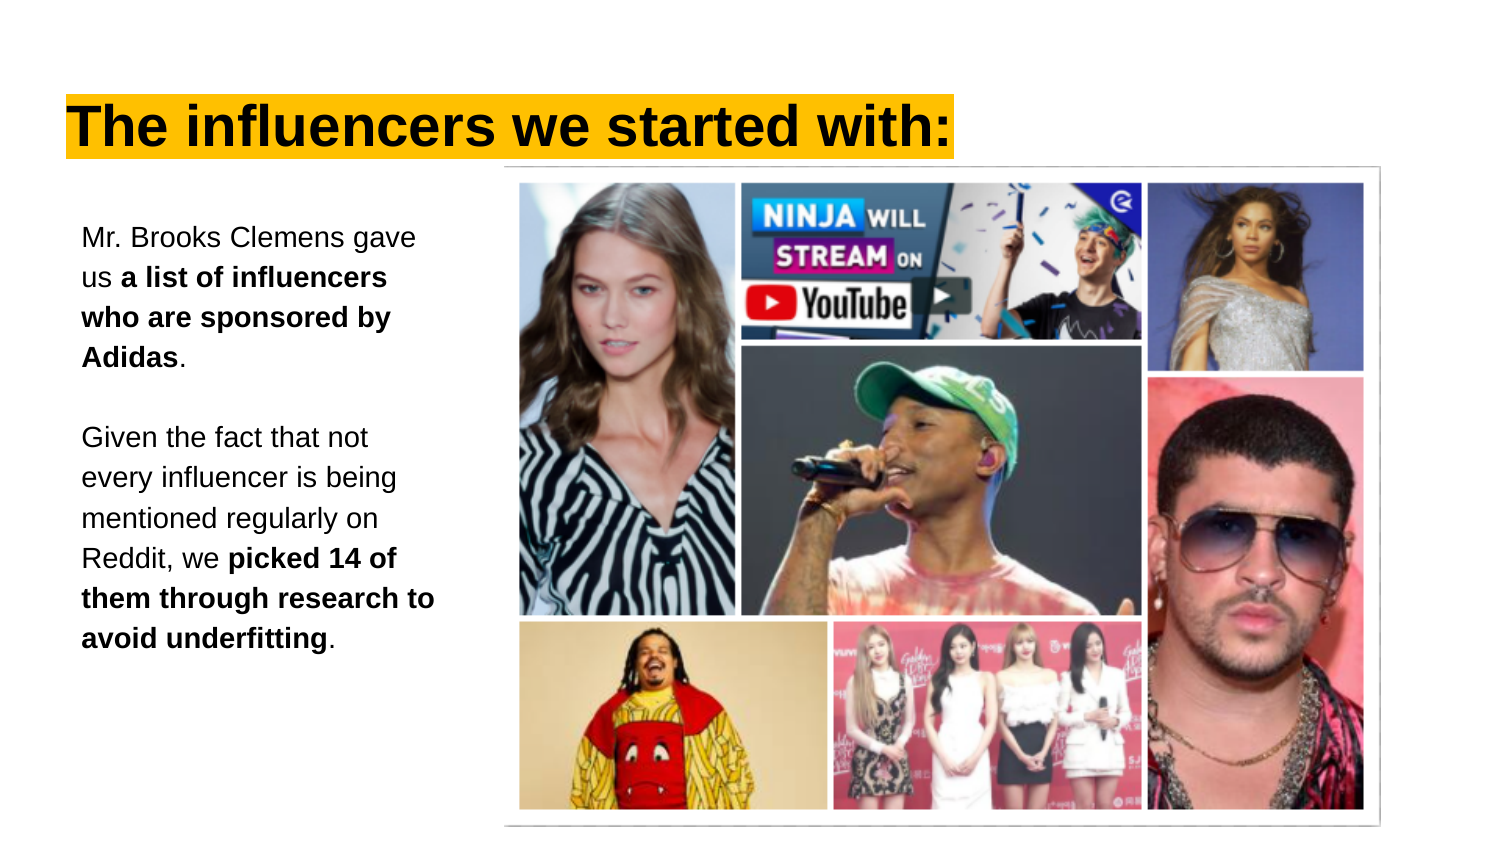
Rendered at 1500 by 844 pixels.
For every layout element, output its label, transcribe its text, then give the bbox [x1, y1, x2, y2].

title The influencers we started with: [51, 72, 1449, 167]
list Mr. Brooks Clemens gave us a list of influencers who are sponsored by Adidas. Given the fact that not every influencer is being mentioned regularly on Reddit, we picked 14 of them through research to avoid underfitting. [66, 197, 461, 723]
picture [503, 166, 1381, 827]
